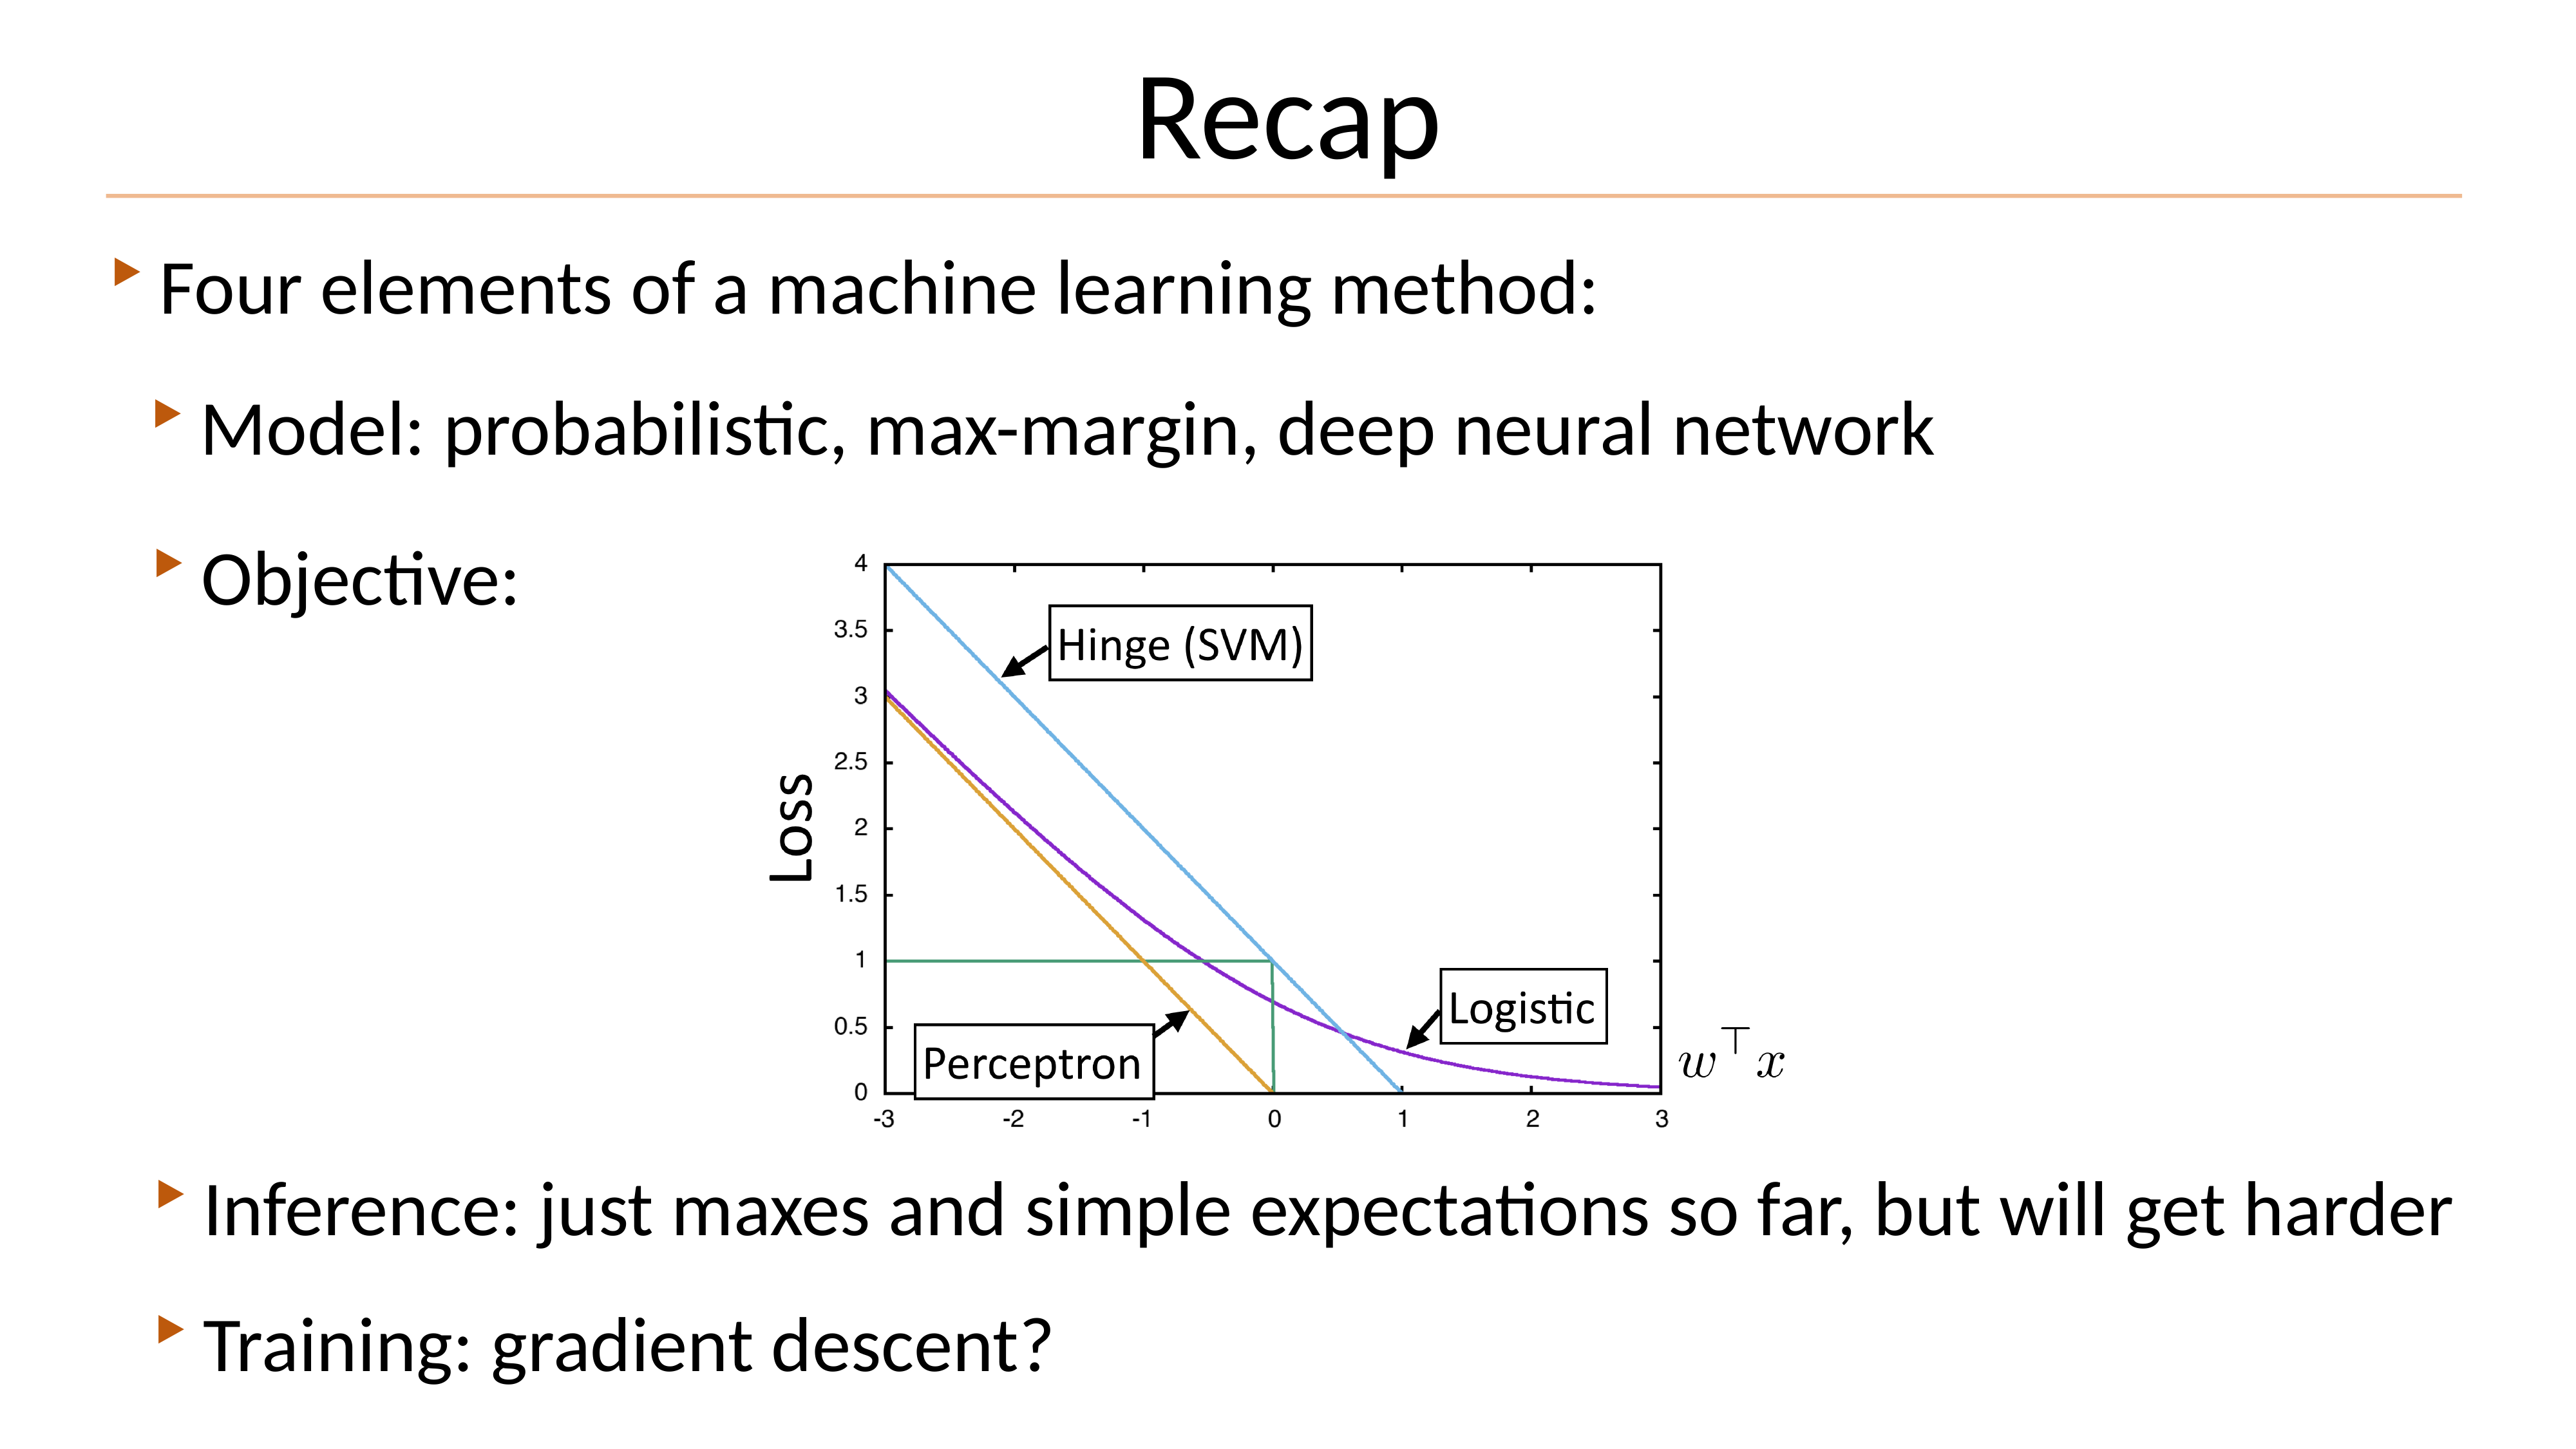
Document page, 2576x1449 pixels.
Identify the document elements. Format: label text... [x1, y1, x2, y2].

title Recap [510, 0, 2066, 228]
text_box Model: probabilistic, max-margin, deep neural network [136, 370, 1945, 478]
text_box Four elements of a machine learning method: [95, 228, 2439, 337]
text_box Training: gradient descent? [139, 1286, 2206, 1395]
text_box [137, 475, 1817, 1149]
text_box Inference: just maxes and simple expectations so far, but will get harder [139, 1150, 2546, 1259]
